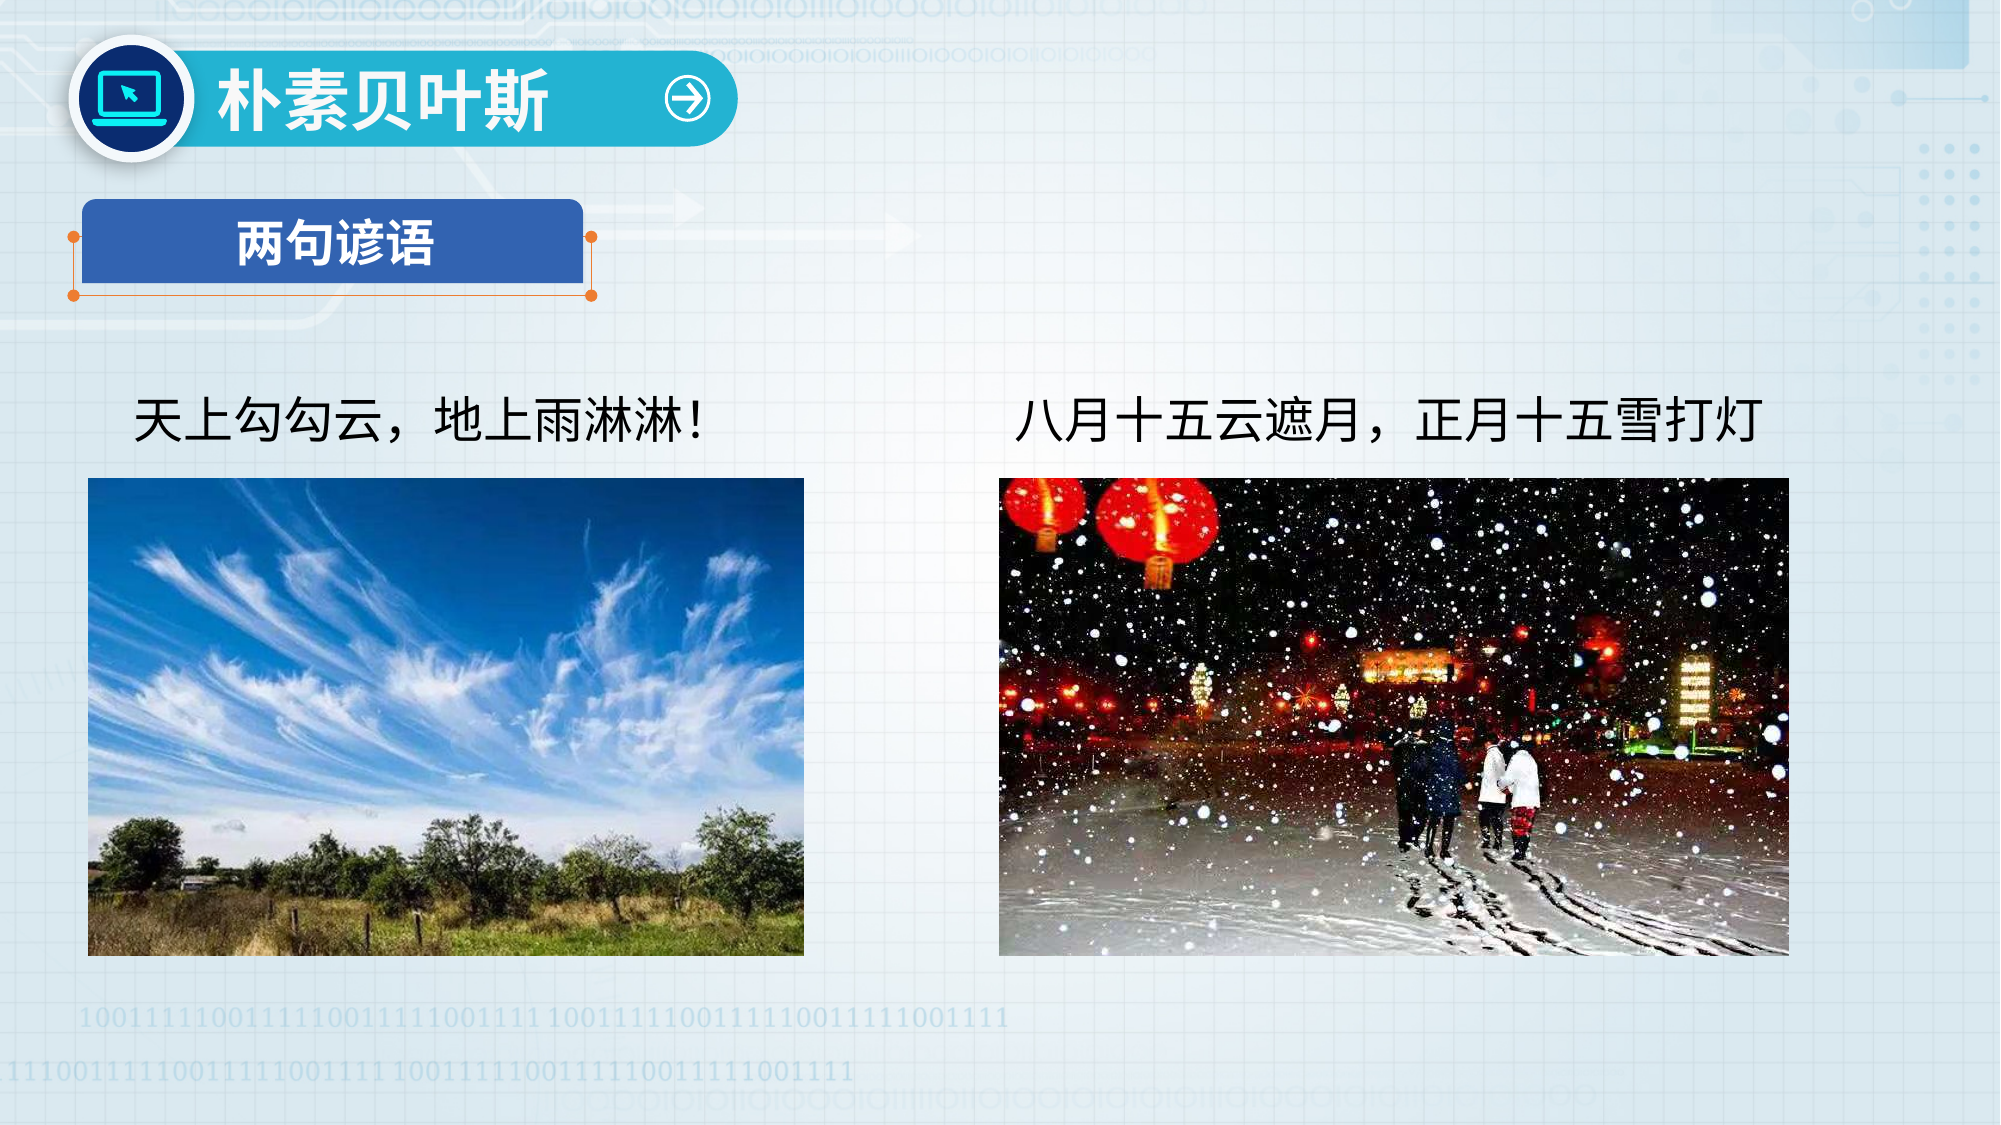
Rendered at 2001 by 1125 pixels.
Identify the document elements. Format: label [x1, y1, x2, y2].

text_box [73, 39, 190, 158]
text_box [88, 350, 828, 956]
text_box [999, 350, 1802, 956]
picture [0, 0, 2000, 1125]
text_box [190, 50, 738, 147]
text_box [73, 199, 592, 296]
